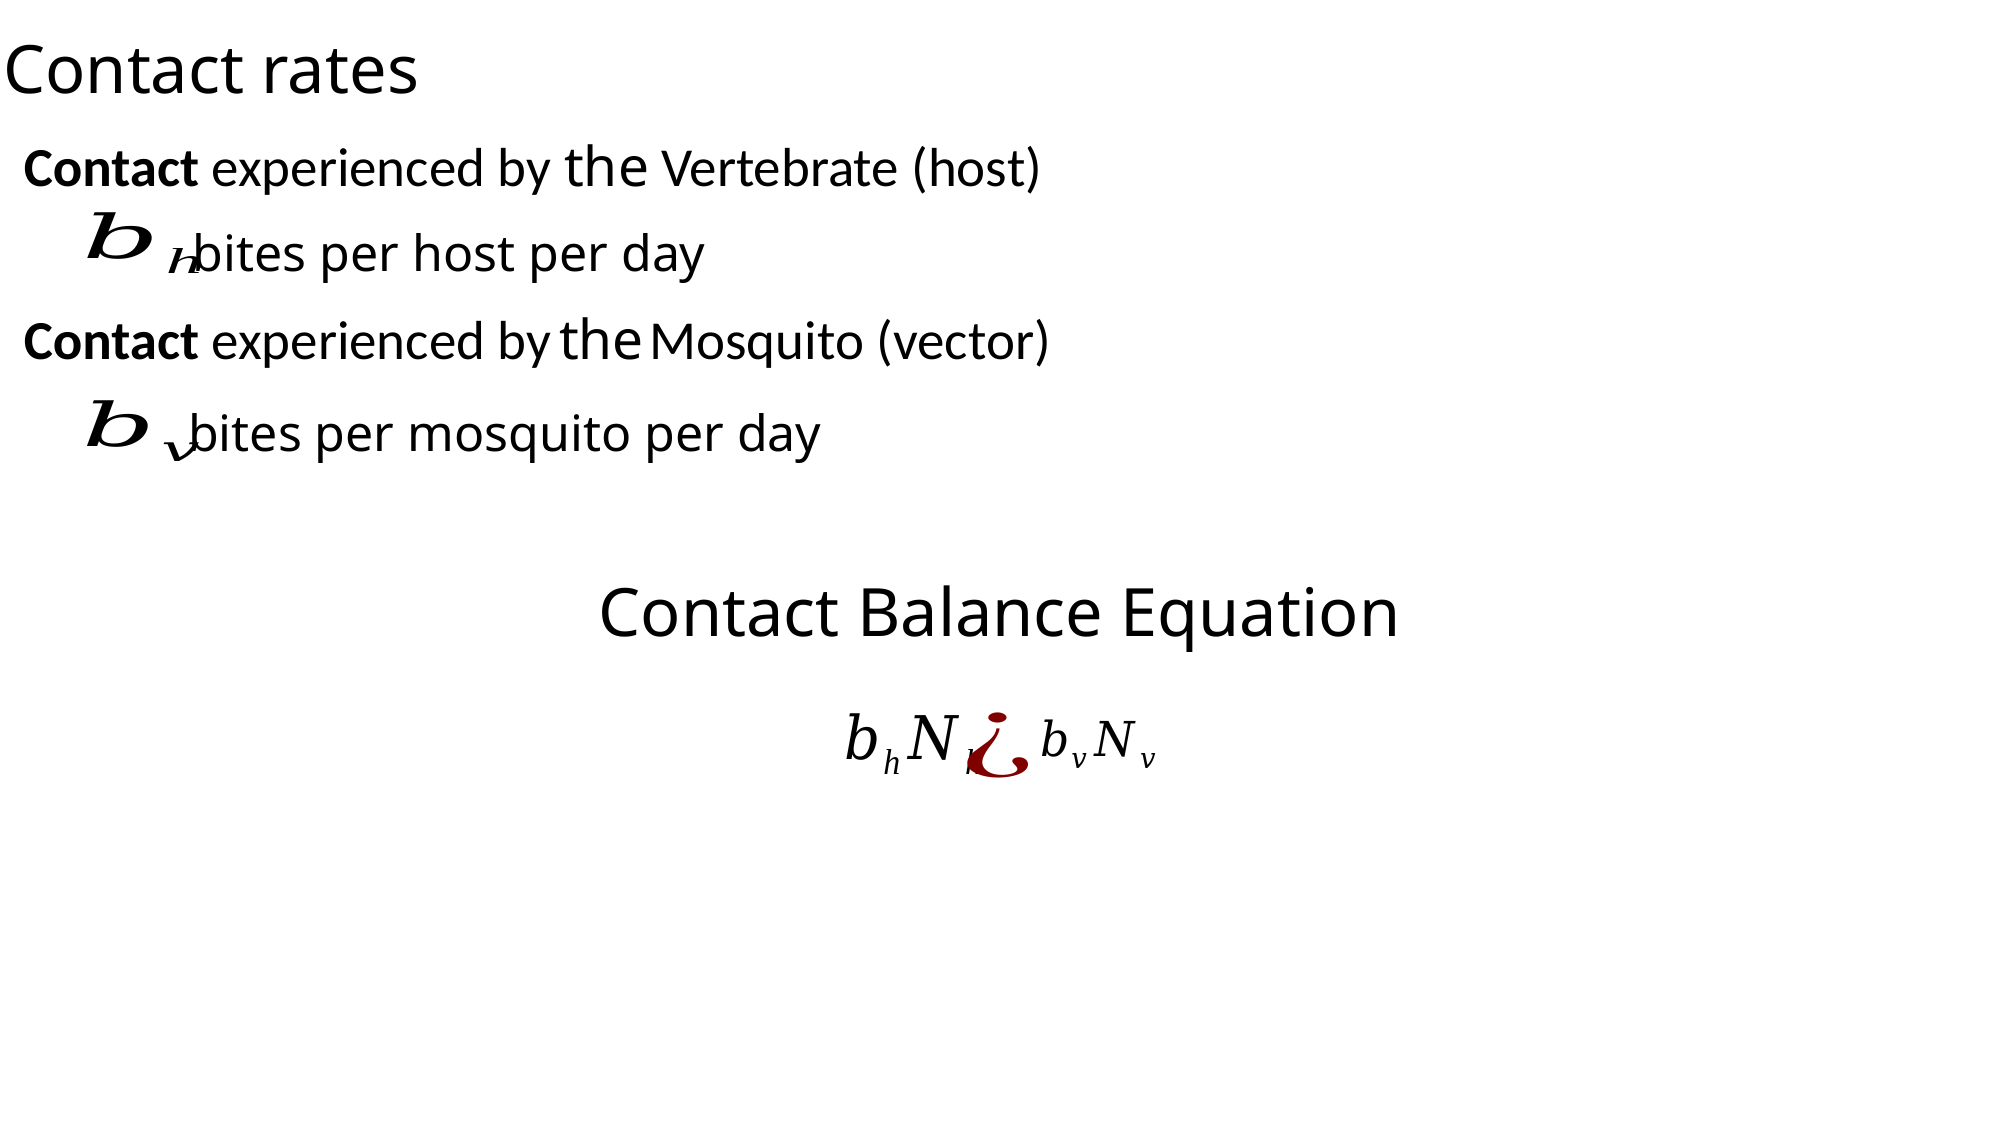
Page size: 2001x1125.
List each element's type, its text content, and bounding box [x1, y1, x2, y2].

text_box Contact rates [0, 19, 435, 115]
text_box Contact experienced by [9, 296, 544, 378]
text_box the [544, 296, 659, 378]
text_box Contact Balance Equation [583, 562, 1416, 658]
text_box Contact experienced by [9, 124, 535, 205]
text_box Mosquito (vector) [659, 296, 1090, 378]
text_box Vertebrate (host) [664, 124, 1093, 205]
text_box the [535, 124, 664, 205]
